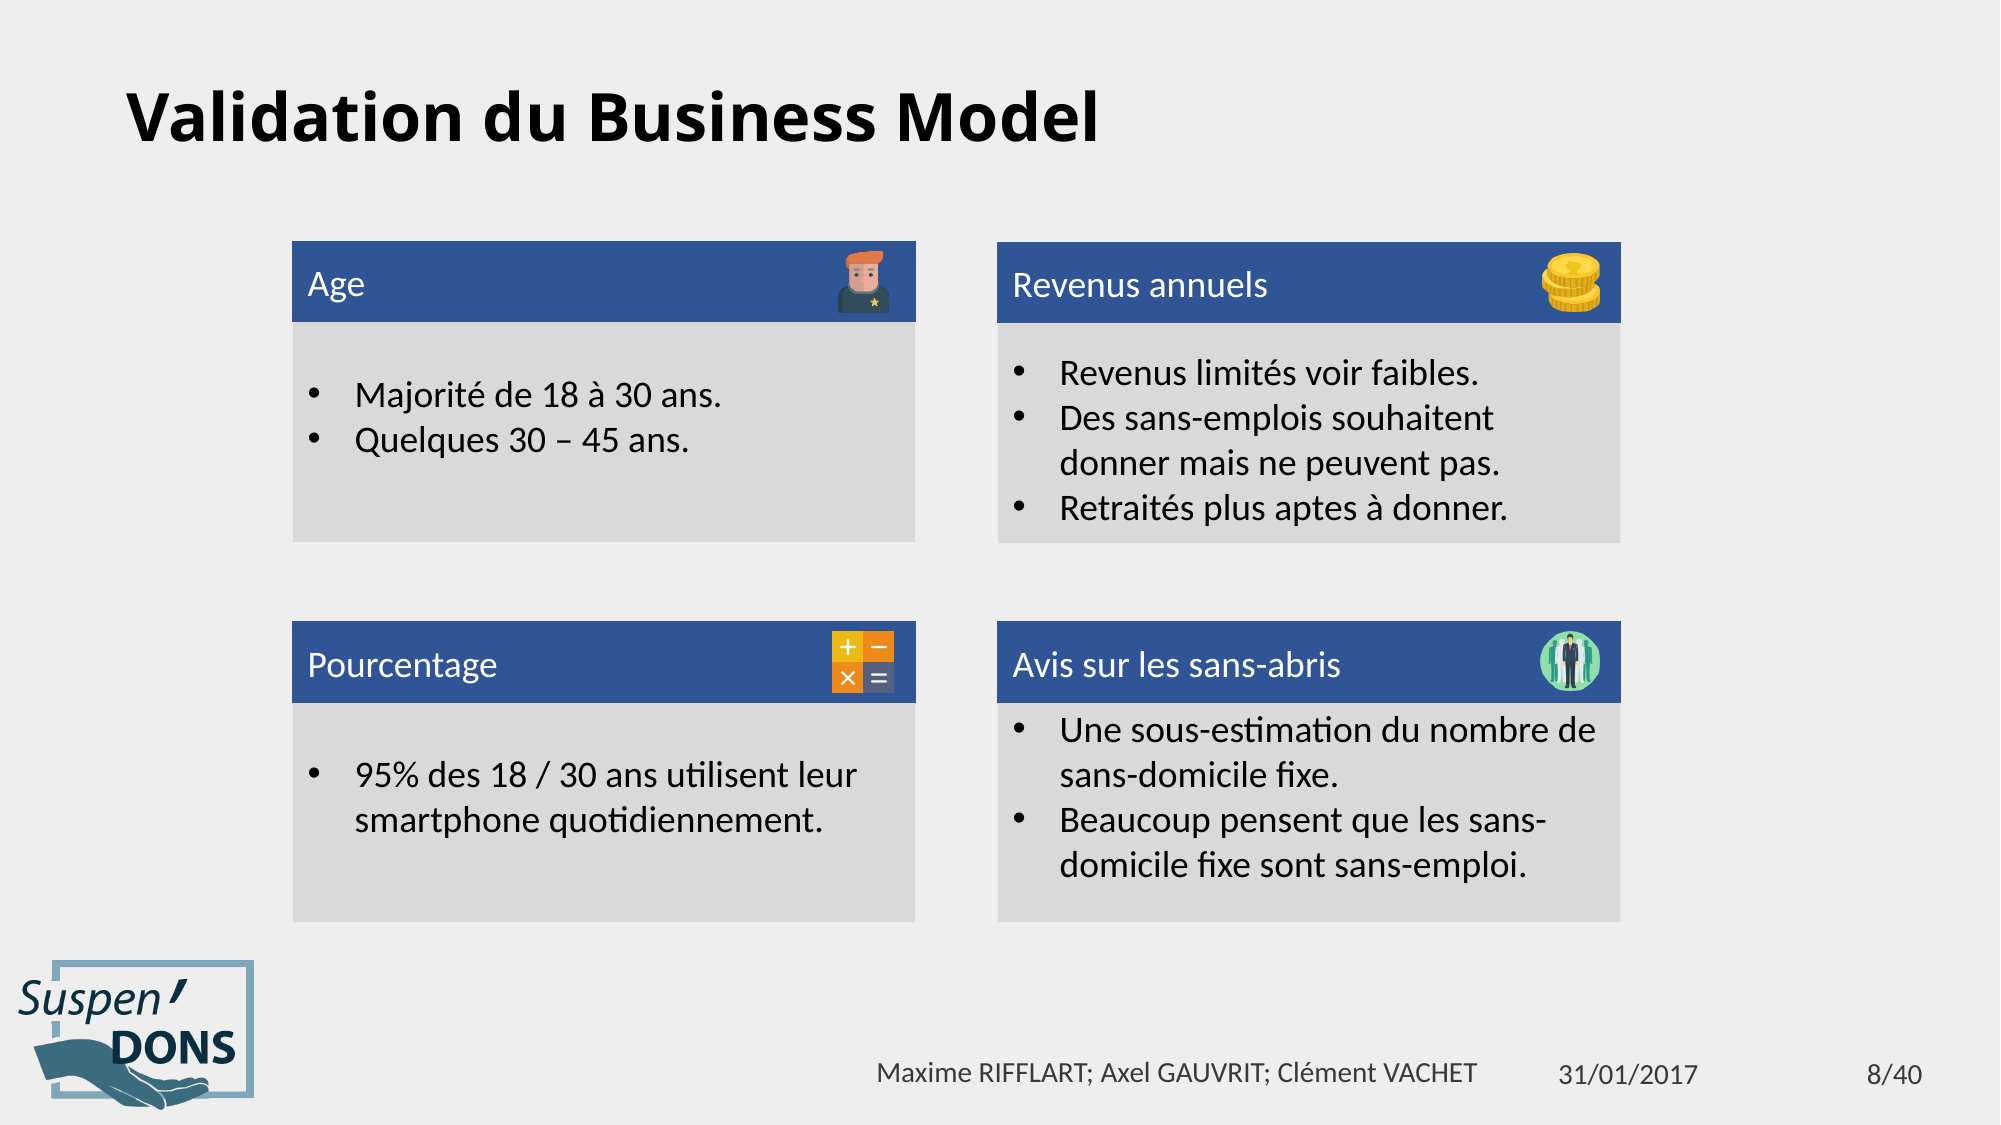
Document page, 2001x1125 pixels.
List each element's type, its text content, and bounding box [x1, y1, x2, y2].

text_box 95% des 18 / 30 ans utilisent leur smartphone quotidiennement. [292, 703, 916, 923]
footer Maxime RIFFLART; Axel GAUVRIT; Clément VACHET [839, 1040, 1515, 1101]
text_box Age [292, 241, 916, 322]
picture [18, 960, 254, 1110]
slide_number 8/40 [1796, 1042, 1938, 1103]
picture [831, 631, 894, 693]
text_box Majorité de 18 à 30 ans. Quelques 30 – 45 ans. [292, 322, 916, 543]
text_box Revenus limités voir faibles. Des sans-emplois souhaitent donner mais ne peuvent pas. Retraités plus aptes à donner. [997, 323, 1621, 544]
picture [1540, 631, 1600, 691]
text_box Validation du Business Model [111, 67, 1117, 162]
text_box Avis sur les sans-abris [997, 621, 1621, 703]
picture [1542, 253, 1600, 312]
picture [833, 251, 894, 313]
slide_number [1543, 1042, 1737, 1103]
text_box Une sous-estimation du nombre de sans-domicile fixe. Beaucoup pensent que les sans-domicile fixe sont sans-emploi. [997, 703, 1621, 923]
text_box Revenus annuels [997, 242, 1621, 323]
text_box Pourcentage [292, 621, 916, 703]
